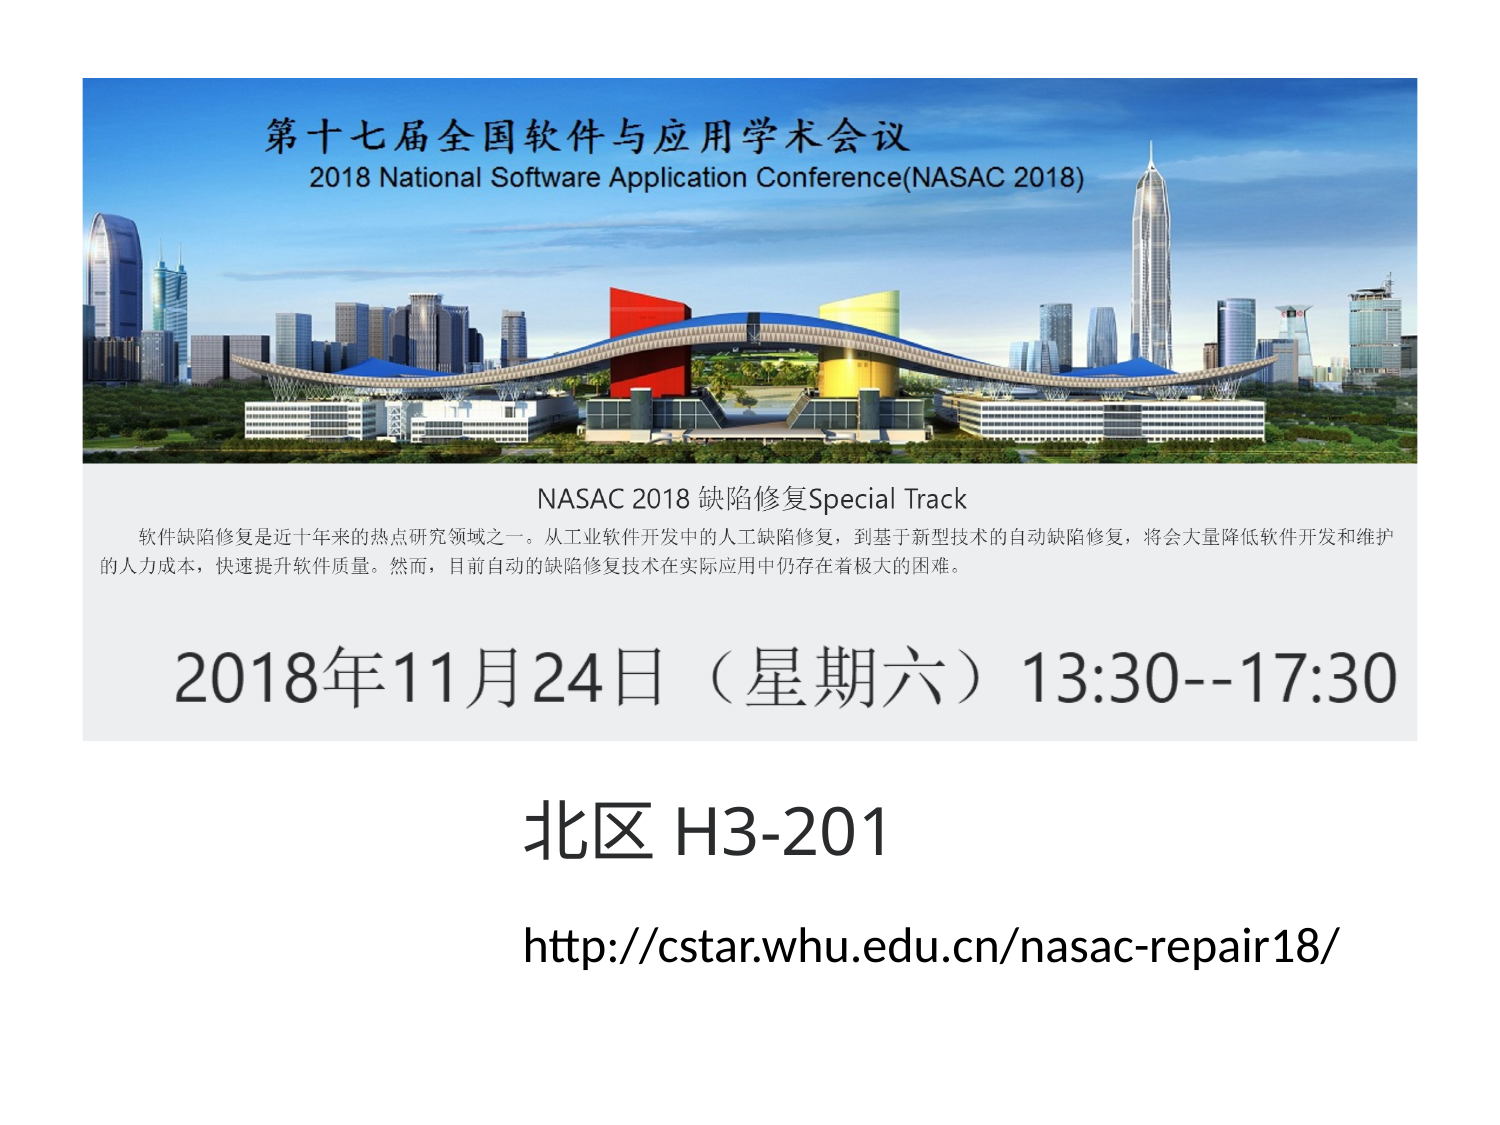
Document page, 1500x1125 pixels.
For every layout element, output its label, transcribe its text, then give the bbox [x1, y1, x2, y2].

text_box 北区H3-201 [508, 780, 912, 876]
picture [82, 78, 1418, 741]
text_box http://cstar.whu.edu.cn/nasac-repair18/ [507, 904, 1459, 980]
